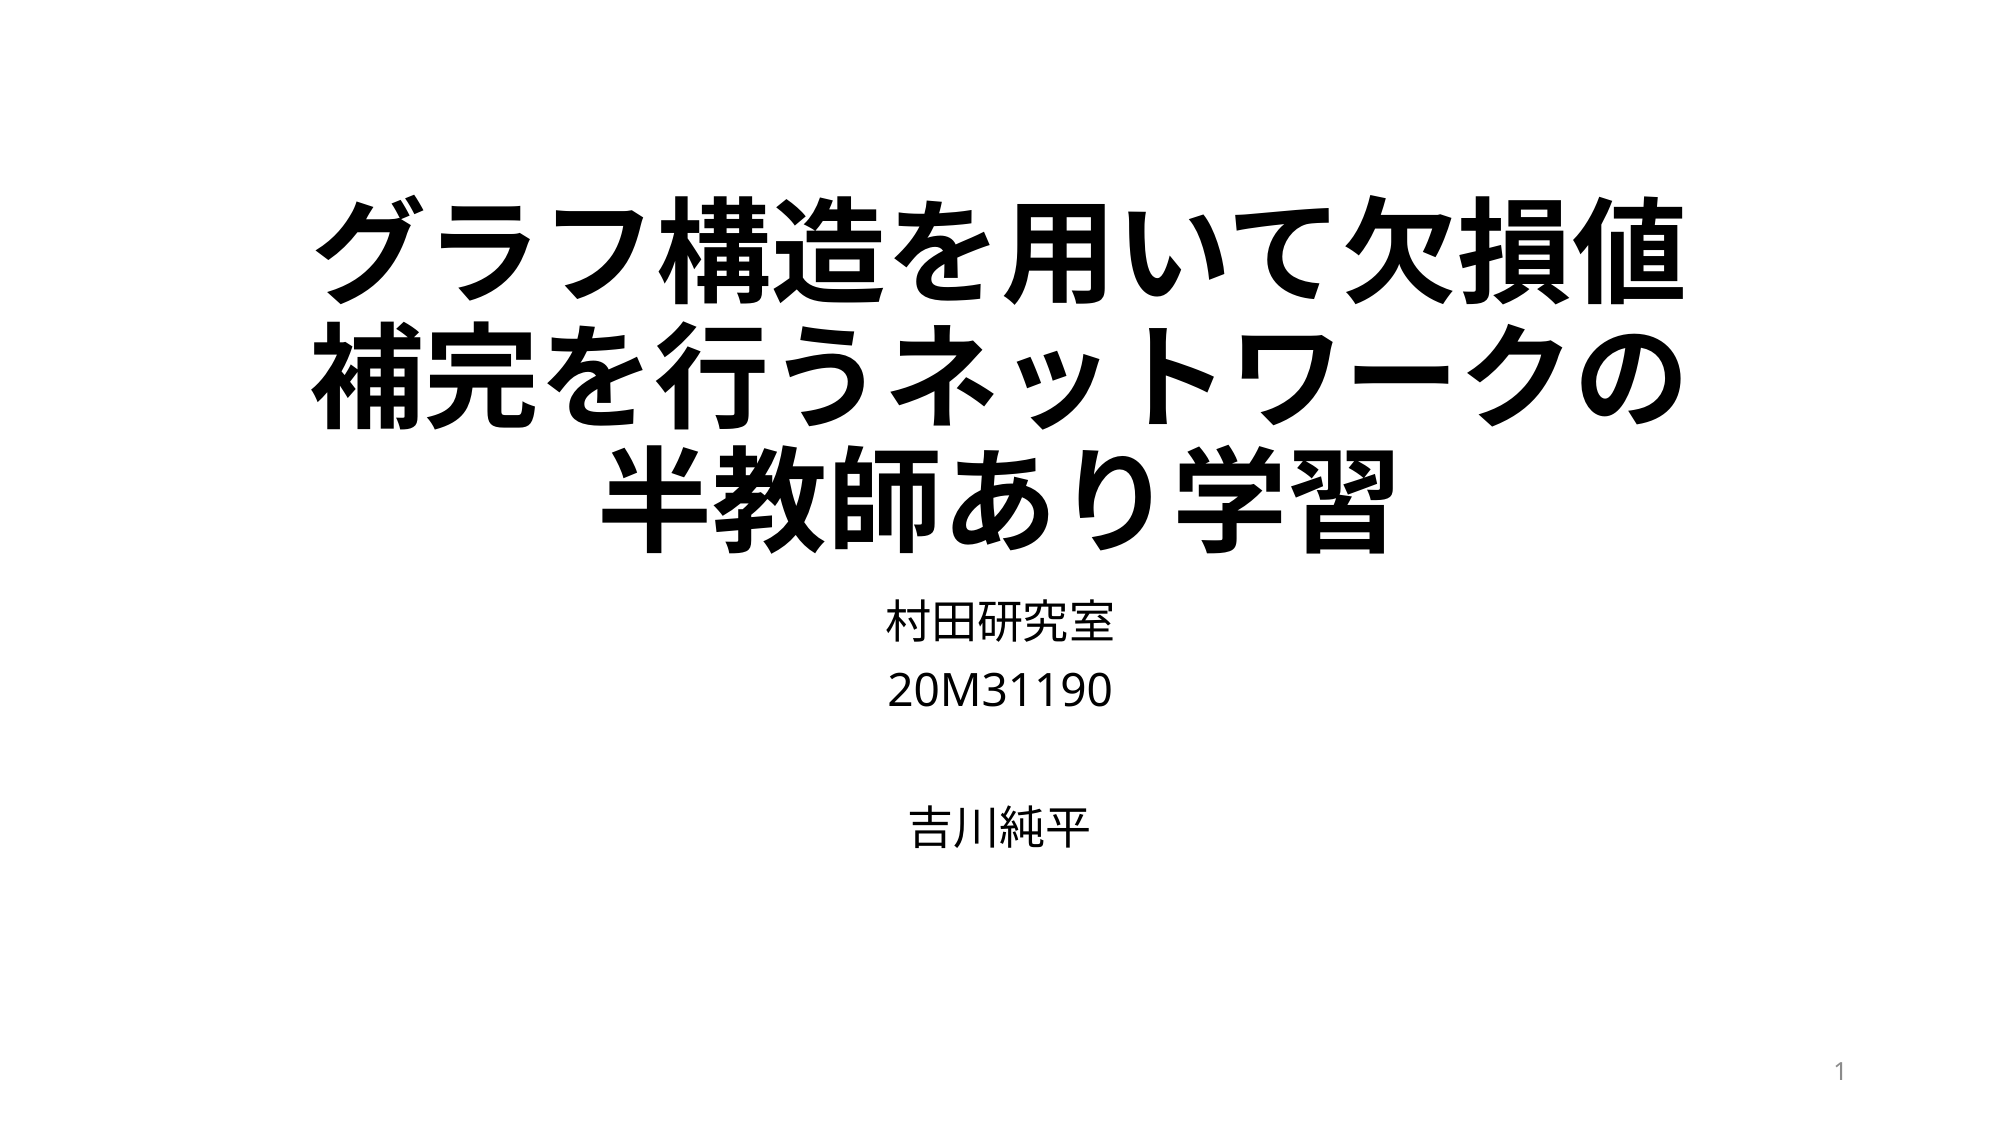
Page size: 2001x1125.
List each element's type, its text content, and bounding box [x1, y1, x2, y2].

slide_number 1 [1412, 1042, 1863, 1103]
subtitle 村田研究室 20M31190 吉川純平 [249, 590, 1750, 863]
title グラフ構造を用いて欠損値 補完を行うネットワークの 半教師あり学習 [249, 184, 1750, 576]
